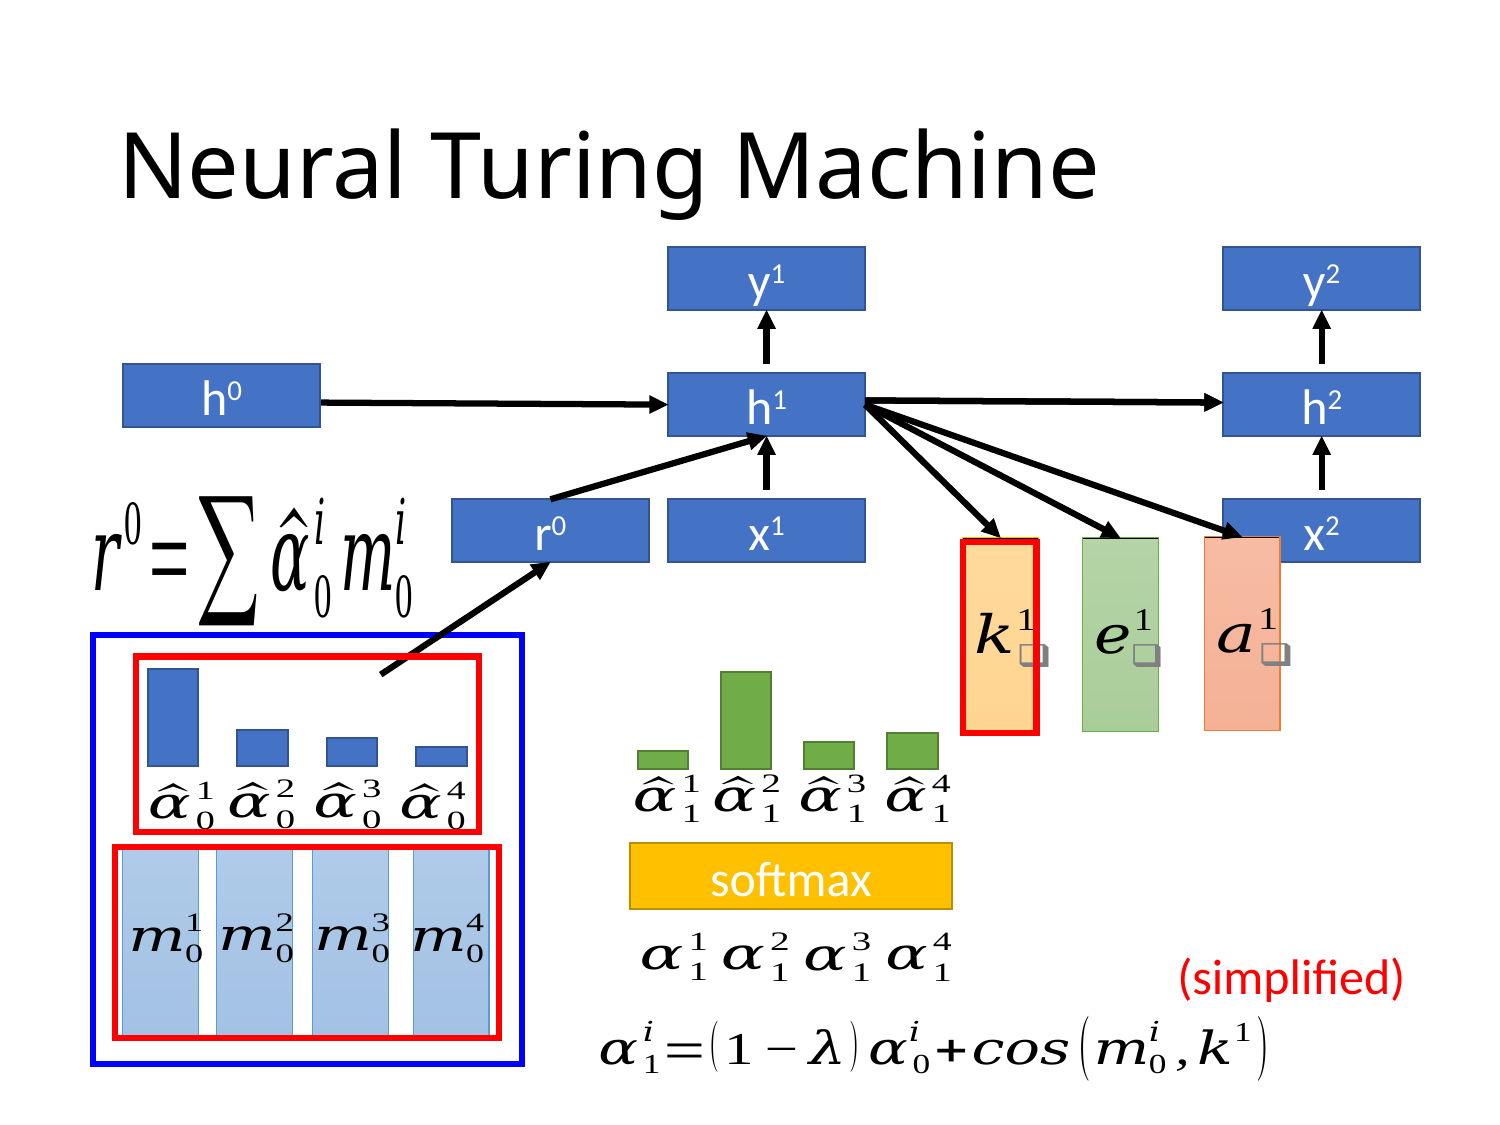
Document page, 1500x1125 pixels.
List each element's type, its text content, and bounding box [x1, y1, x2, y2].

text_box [1082, 537, 1166, 732]
text_box [803, 741, 855, 770]
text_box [1001, 404, 1243, 537]
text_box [865, 404, 1001, 538]
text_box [550, 435, 767, 500]
text_box r0 [451, 498, 650, 563]
text_box h0 [122, 363, 321, 428]
text_box [92, 634, 523, 1065]
text_box [236, 729, 289, 767]
text_box [114, 846, 500, 1039]
text_box h2 [1222, 372, 1421, 437]
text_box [1204, 536, 1292, 731]
text_box y2 [1222, 246, 1421, 311]
text_box x1 [667, 498, 866, 563]
text_box (simplified) [1146, 937, 1437, 1012]
text_box y1 [667, 246, 866, 311]
text_box softmax [629, 842, 953, 910]
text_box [380, 561, 551, 675]
text_box h1 [667, 372, 866, 437]
text_box [886, 732, 939, 770]
text_box [326, 737, 378, 767]
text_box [962, 537, 1050, 732]
text_box [135, 655, 480, 833]
text_box [415, 746, 468, 767]
text_box [147, 668, 199, 767]
text_box [720, 671, 772, 770]
text_box [637, 750, 689, 770]
text_box x2 [1243, 498, 1421, 563]
title Neural Turing Machine [103, 59, 1397, 278]
